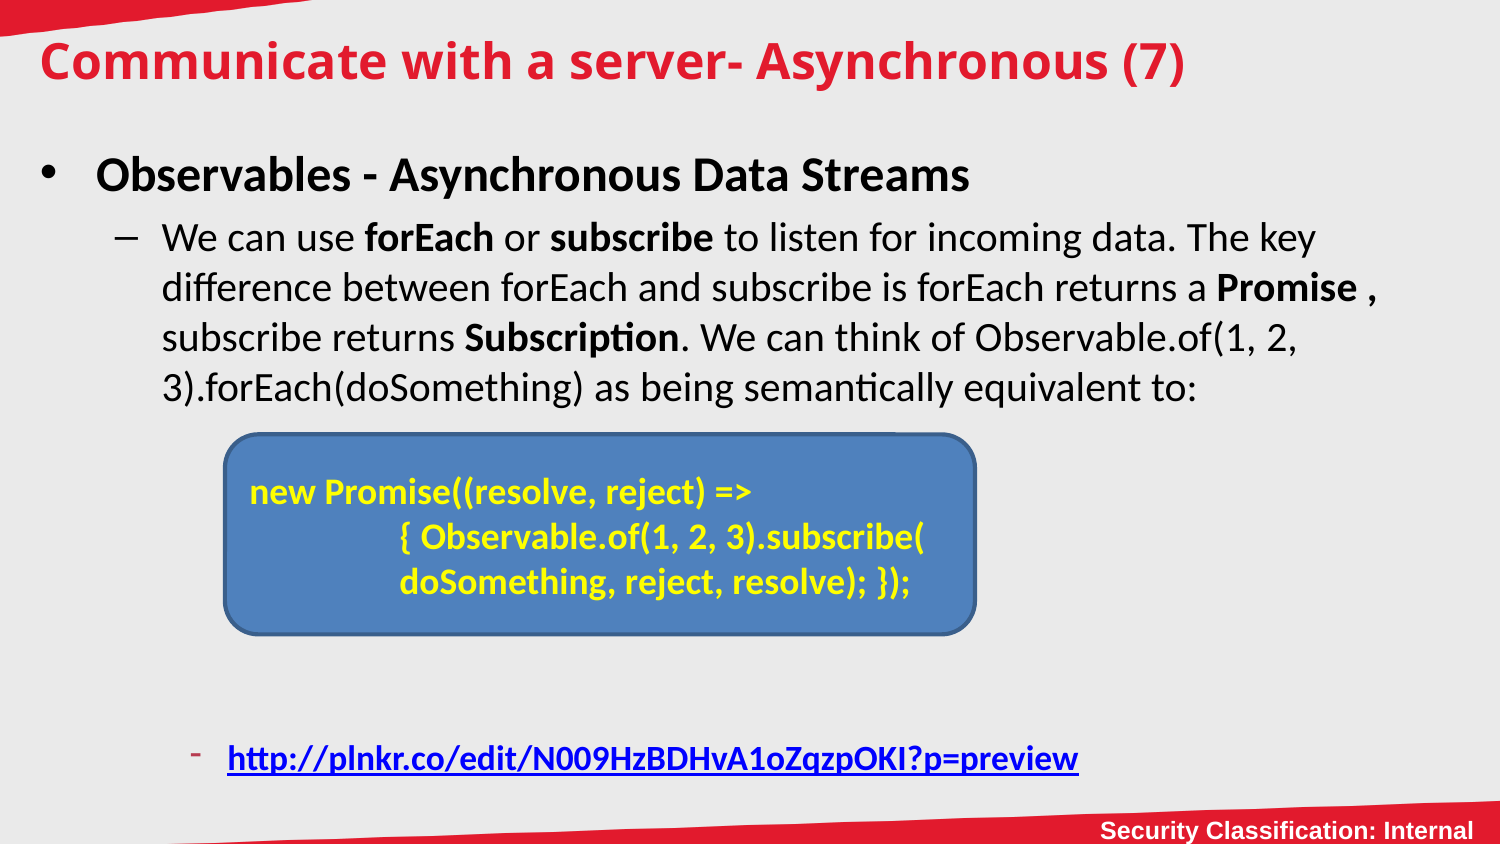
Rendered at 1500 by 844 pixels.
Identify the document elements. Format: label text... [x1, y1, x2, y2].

text_box new Promise((resolve, reject) => { Observable.of(1, 2, 3).subscribe( doSomething, reject, resolve); }); [222, 432, 978, 637]
picture [0, 0, 1500, 844]
title Communicate with a server- Asynchronous (7) [24, 21, 1488, 96]
list Observables - Asynchronous Data Streams We can use forEach or subscribe to listen for incoming data. The key difference between forEach and subscribe is forEach returns a Promise , subscribe returns Subscription. We can think of Observable.of(1, 2, 3).forEach(doSomething) as being semantically equivalent to: http://plnkr.co/edit/N009HzBDHvA1oZqzpOKI?p=preview [24, 134, 1488, 822]
